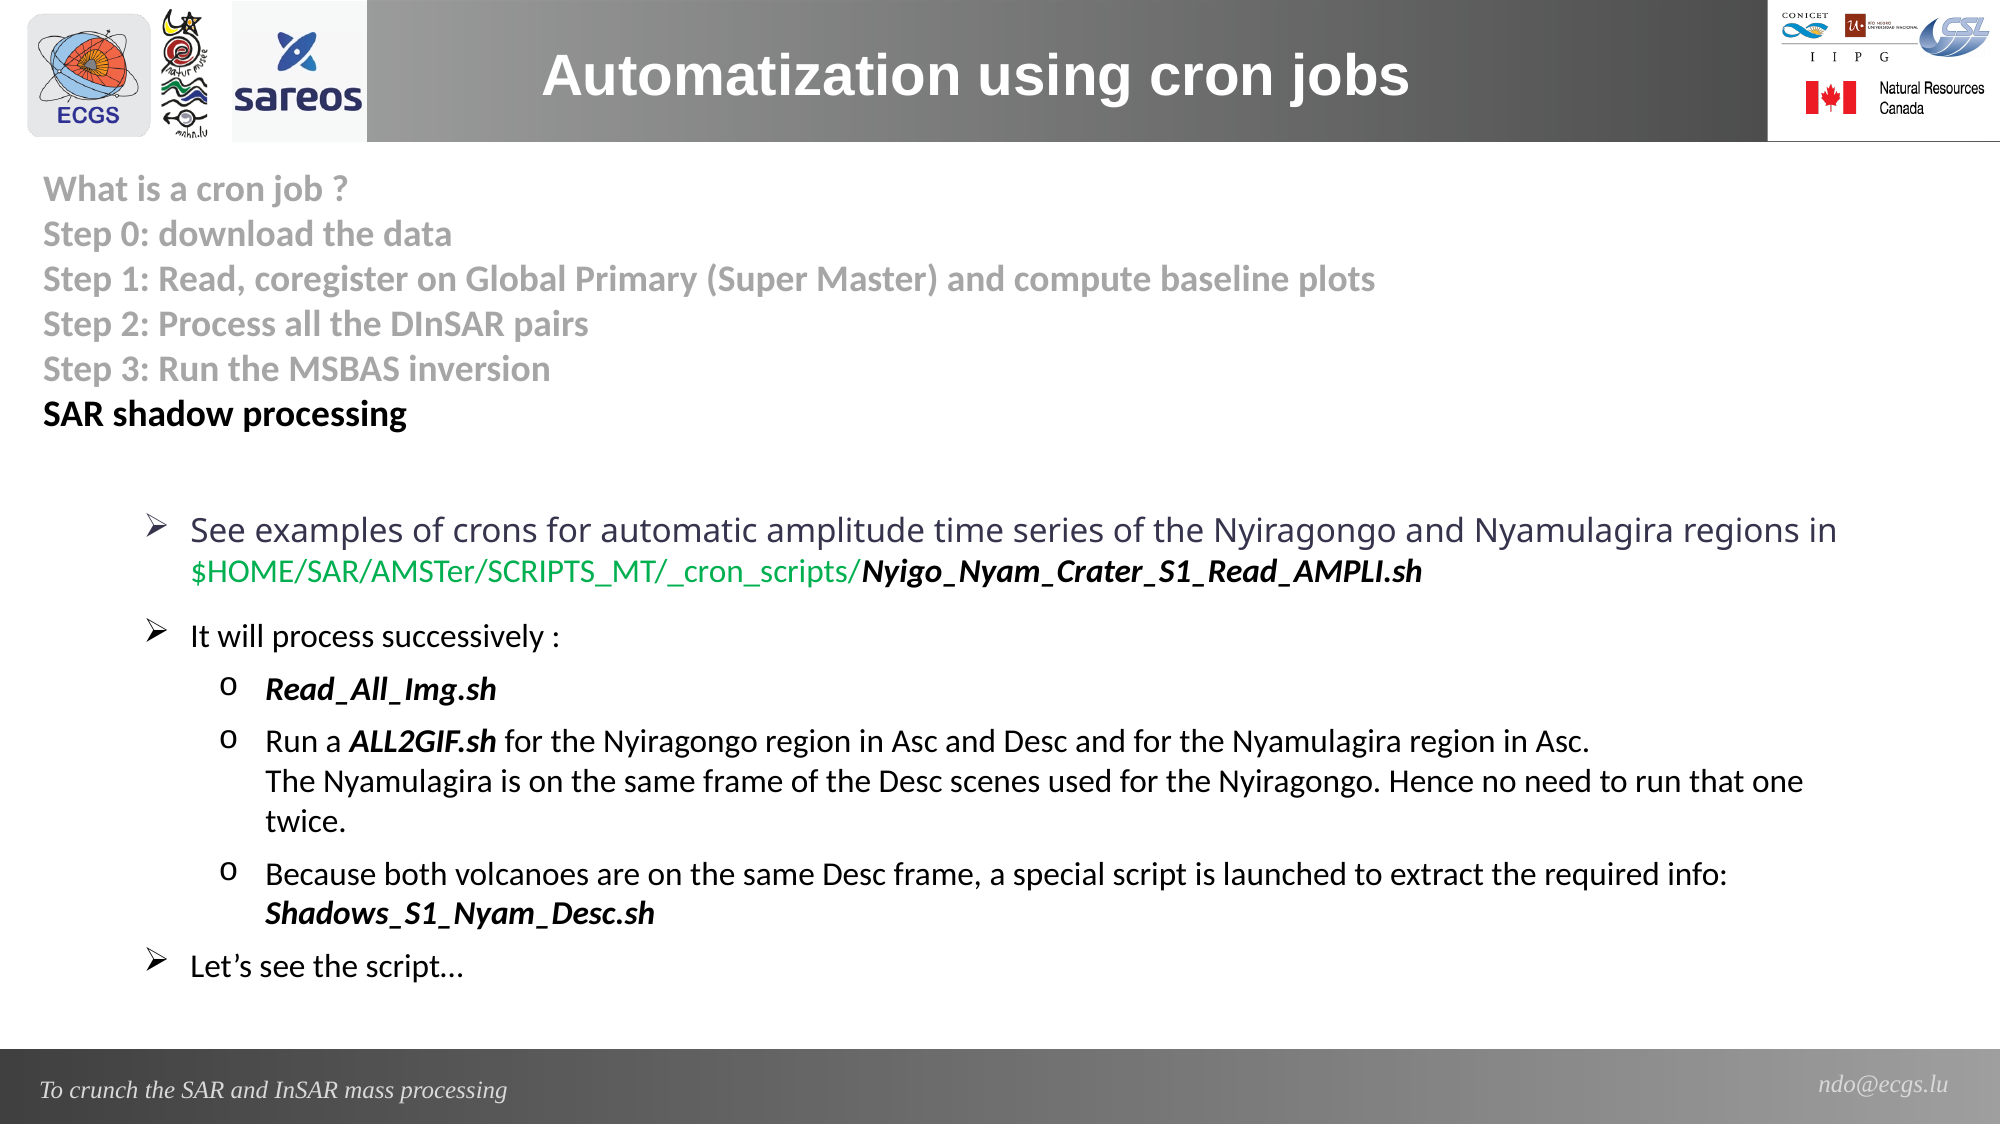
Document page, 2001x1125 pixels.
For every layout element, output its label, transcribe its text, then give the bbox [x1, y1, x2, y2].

text_box See examples of crons for automatic amplitude time series of the Nyiragongo and Nyamulagira regions in $HOME/SAR/AMSTer/SCRIPTS_MT/_cron_scripts/Nyigo_Nyam_Crater_S1_Read_AMPLI.sh It will process successively : Read_All_Img.sh Run a ALL2GIF.sh for the Nyiragongo region in Asc and Desc and for the Nyamulagira region in Asc. The Nyamulagira is on the same frame of the Desc scenes used for the Nyiragongo. Hence no need to run that one twice. Because both volcanoes are on the same Desc frame, a special script is launched to extract the required info: Shadows_S1_Nyam_Desc.sh Let’s see the script… [128, 502, 1893, 992]
text_box Automatization using cron jobs [128, 10, 1825, 135]
picture [1779, 7, 1990, 67]
picture [1825, 69, 1990, 120]
picture [154, 135, 214, 139]
text_box What is a cron job ? Step 0: download the data Step 1: Read, coregister on Global Primary (Super Master) and compute baseline plots Step 2: Process all the DInSAR pairs Step 3: Run the MSBAS inversion SAR shadow processing [28, 156, 1393, 467]
